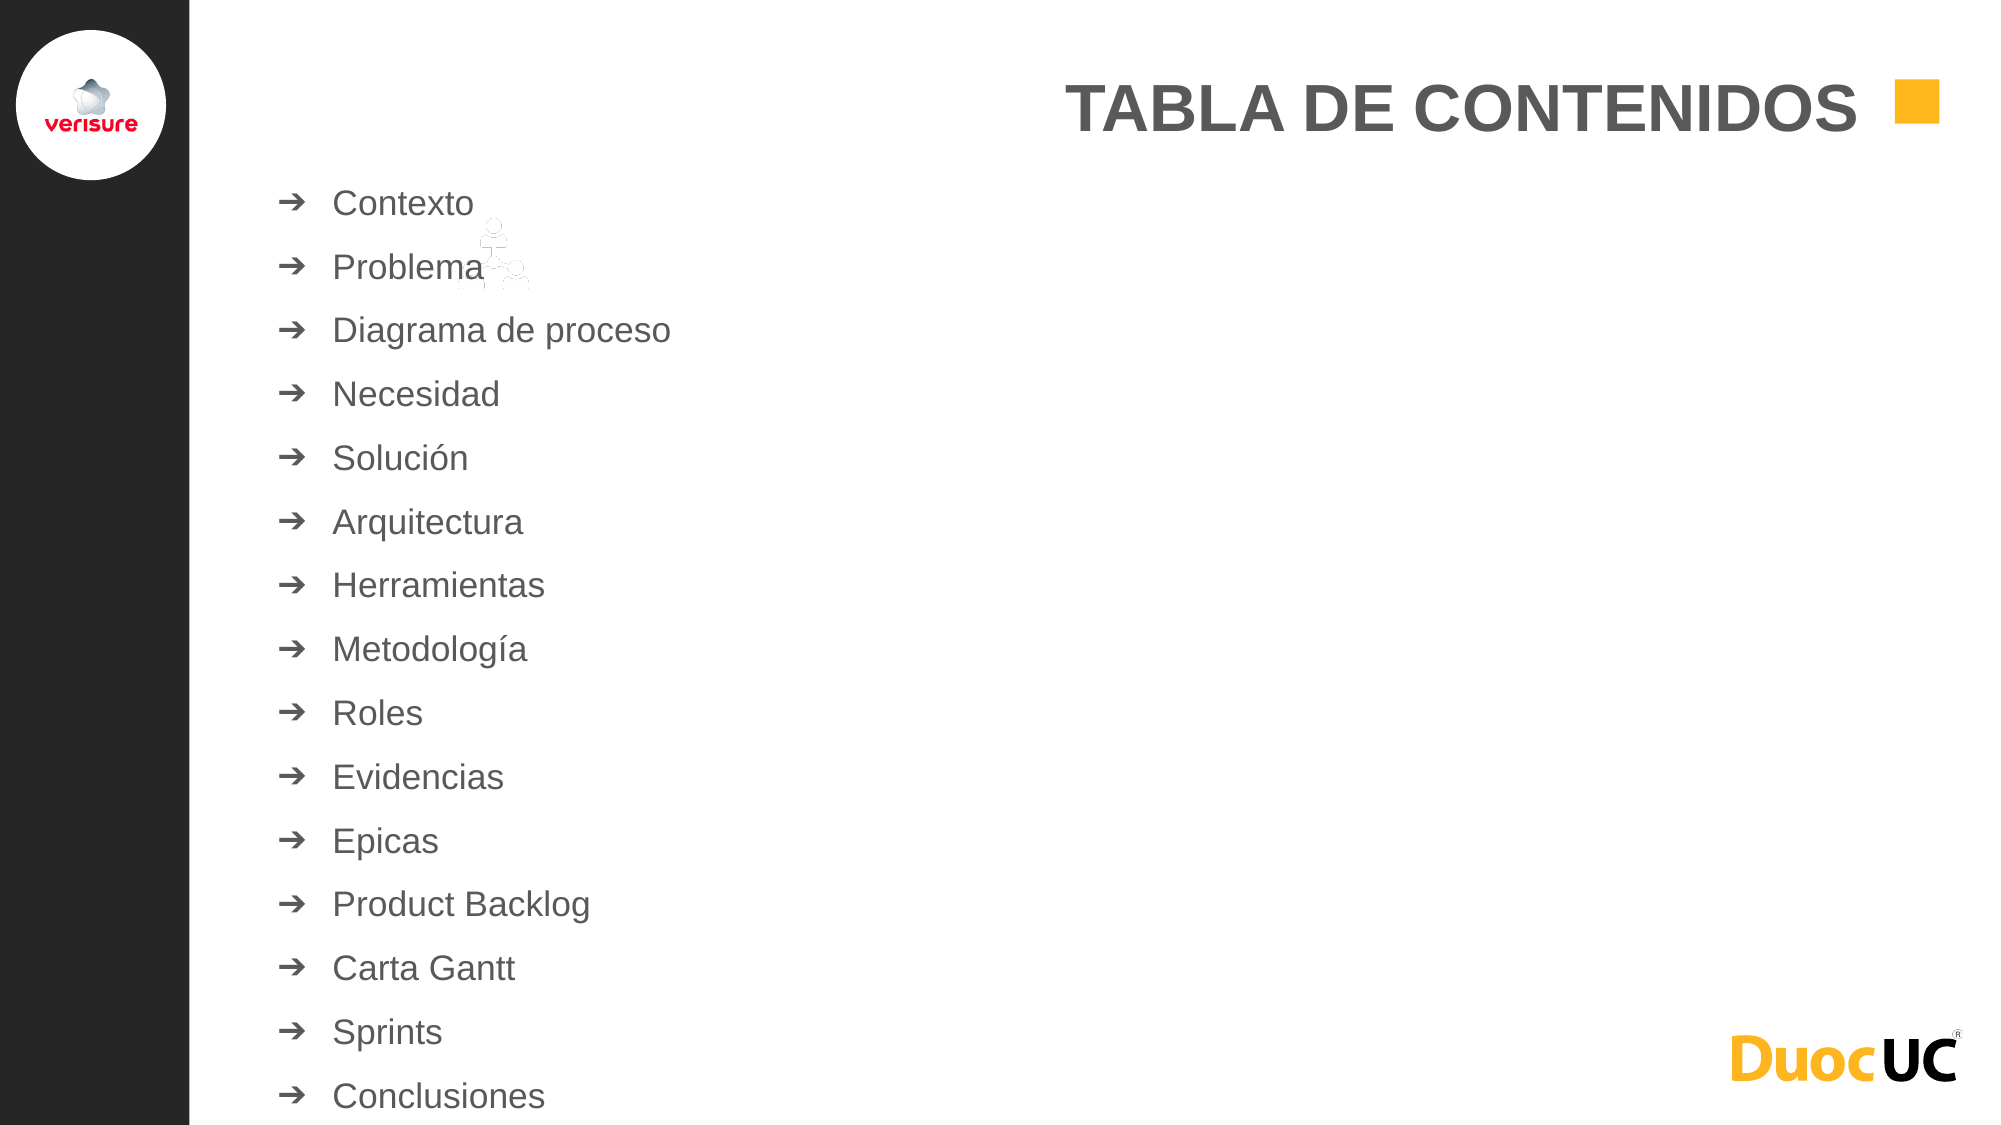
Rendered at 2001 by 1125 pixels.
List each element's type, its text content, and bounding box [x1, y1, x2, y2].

picture [15, 29, 167, 181]
text_box Contexto Problema Diagrama de proceso Necesidad Solución Arquitectura Herramientas Metodología Roles Evidencias Epicas Product Backlog Carta Gantt Sprints Conclusiones [242, 143, 1979, 1099]
list TABLA DE CONTENIDOS [891, 66, 1875, 143]
picture [458, 218, 530, 290]
